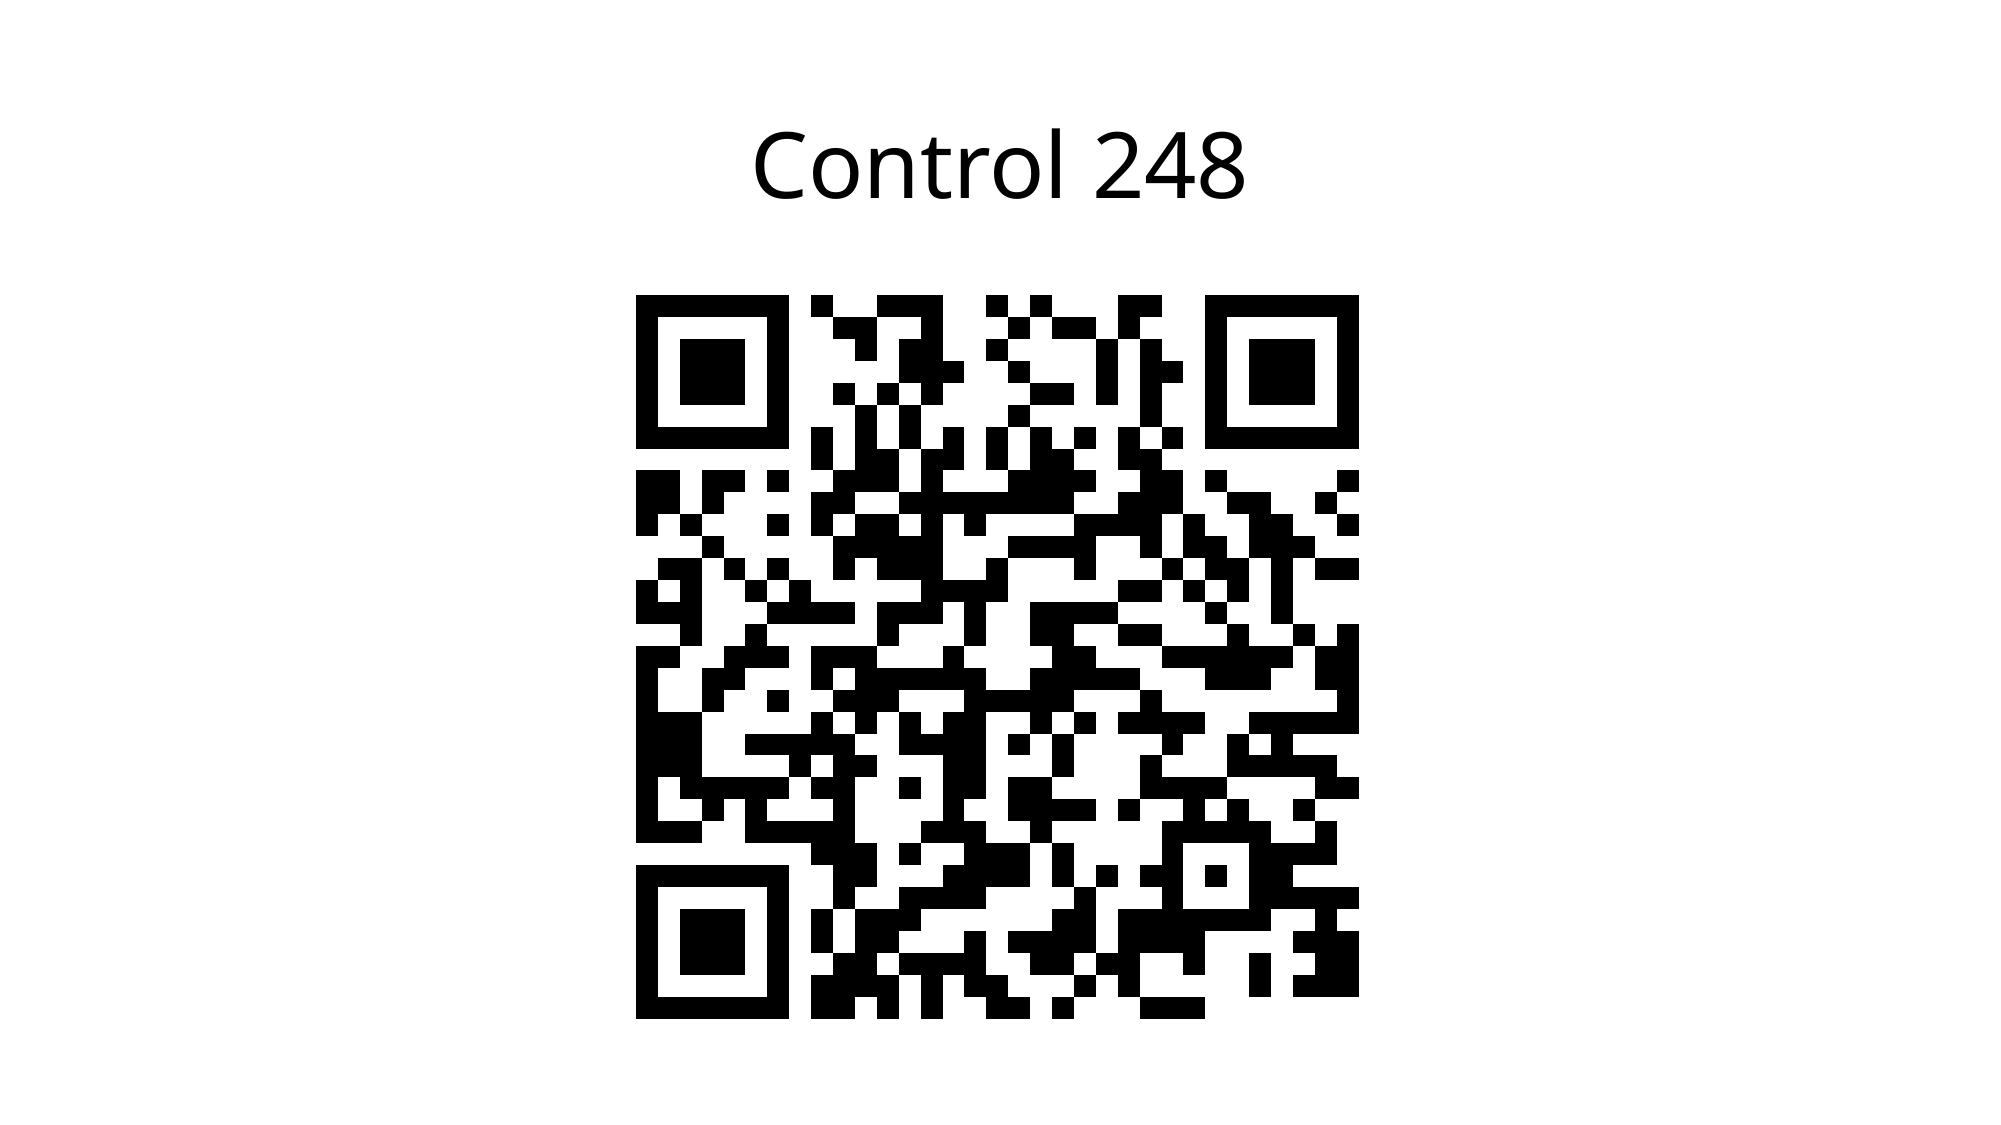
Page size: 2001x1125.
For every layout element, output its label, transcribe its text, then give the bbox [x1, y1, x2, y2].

title Control 248 [137, 59, 1863, 278]
picture [561, 221, 1438, 1098]
